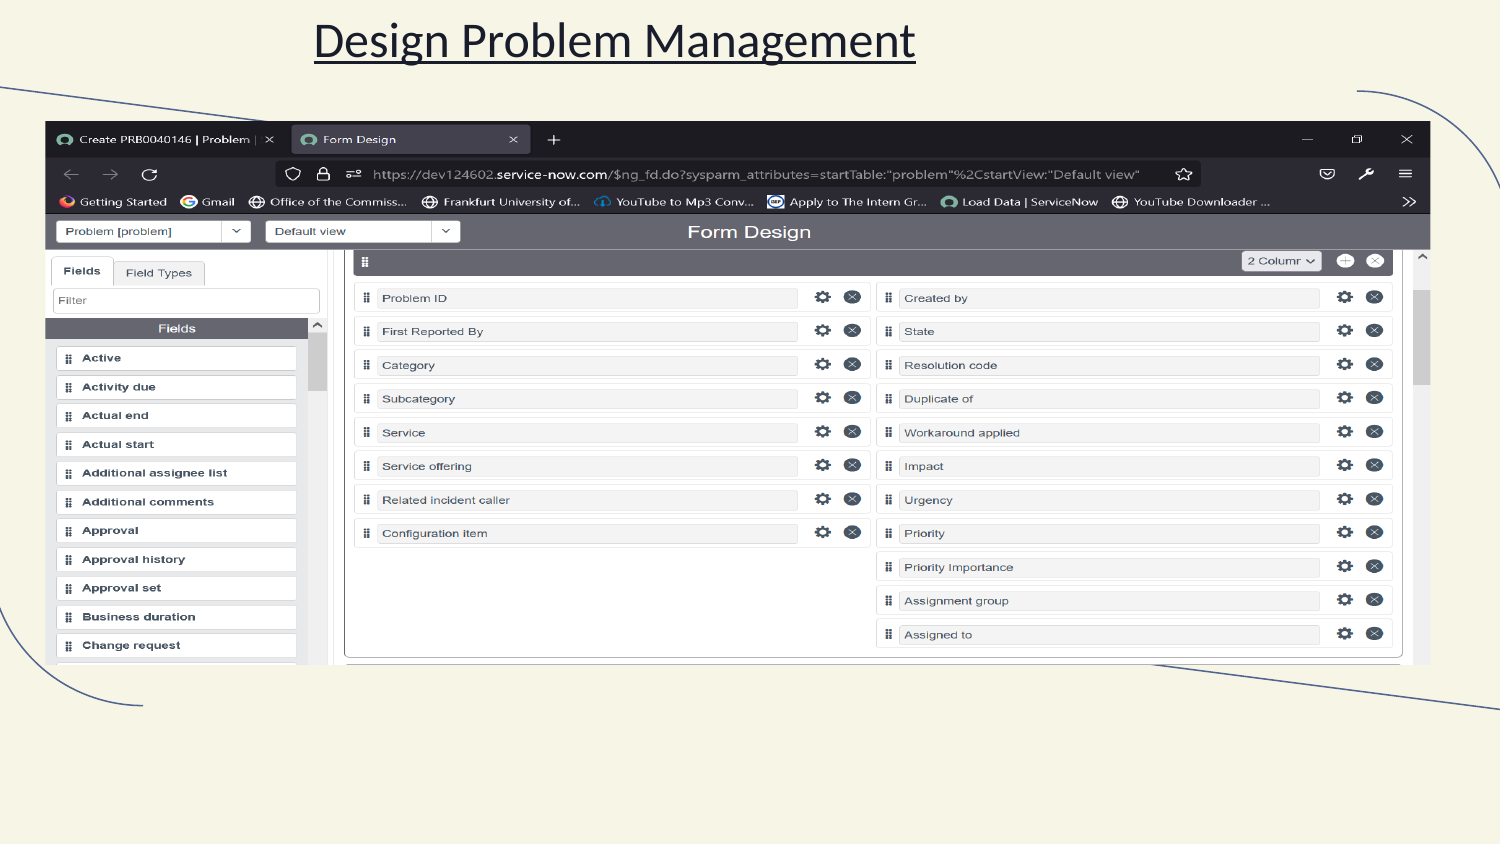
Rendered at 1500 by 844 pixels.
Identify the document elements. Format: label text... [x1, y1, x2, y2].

picture [45, 121, 1431, 665]
text_box Design Problem Management [298, 0, 1201, 75]
